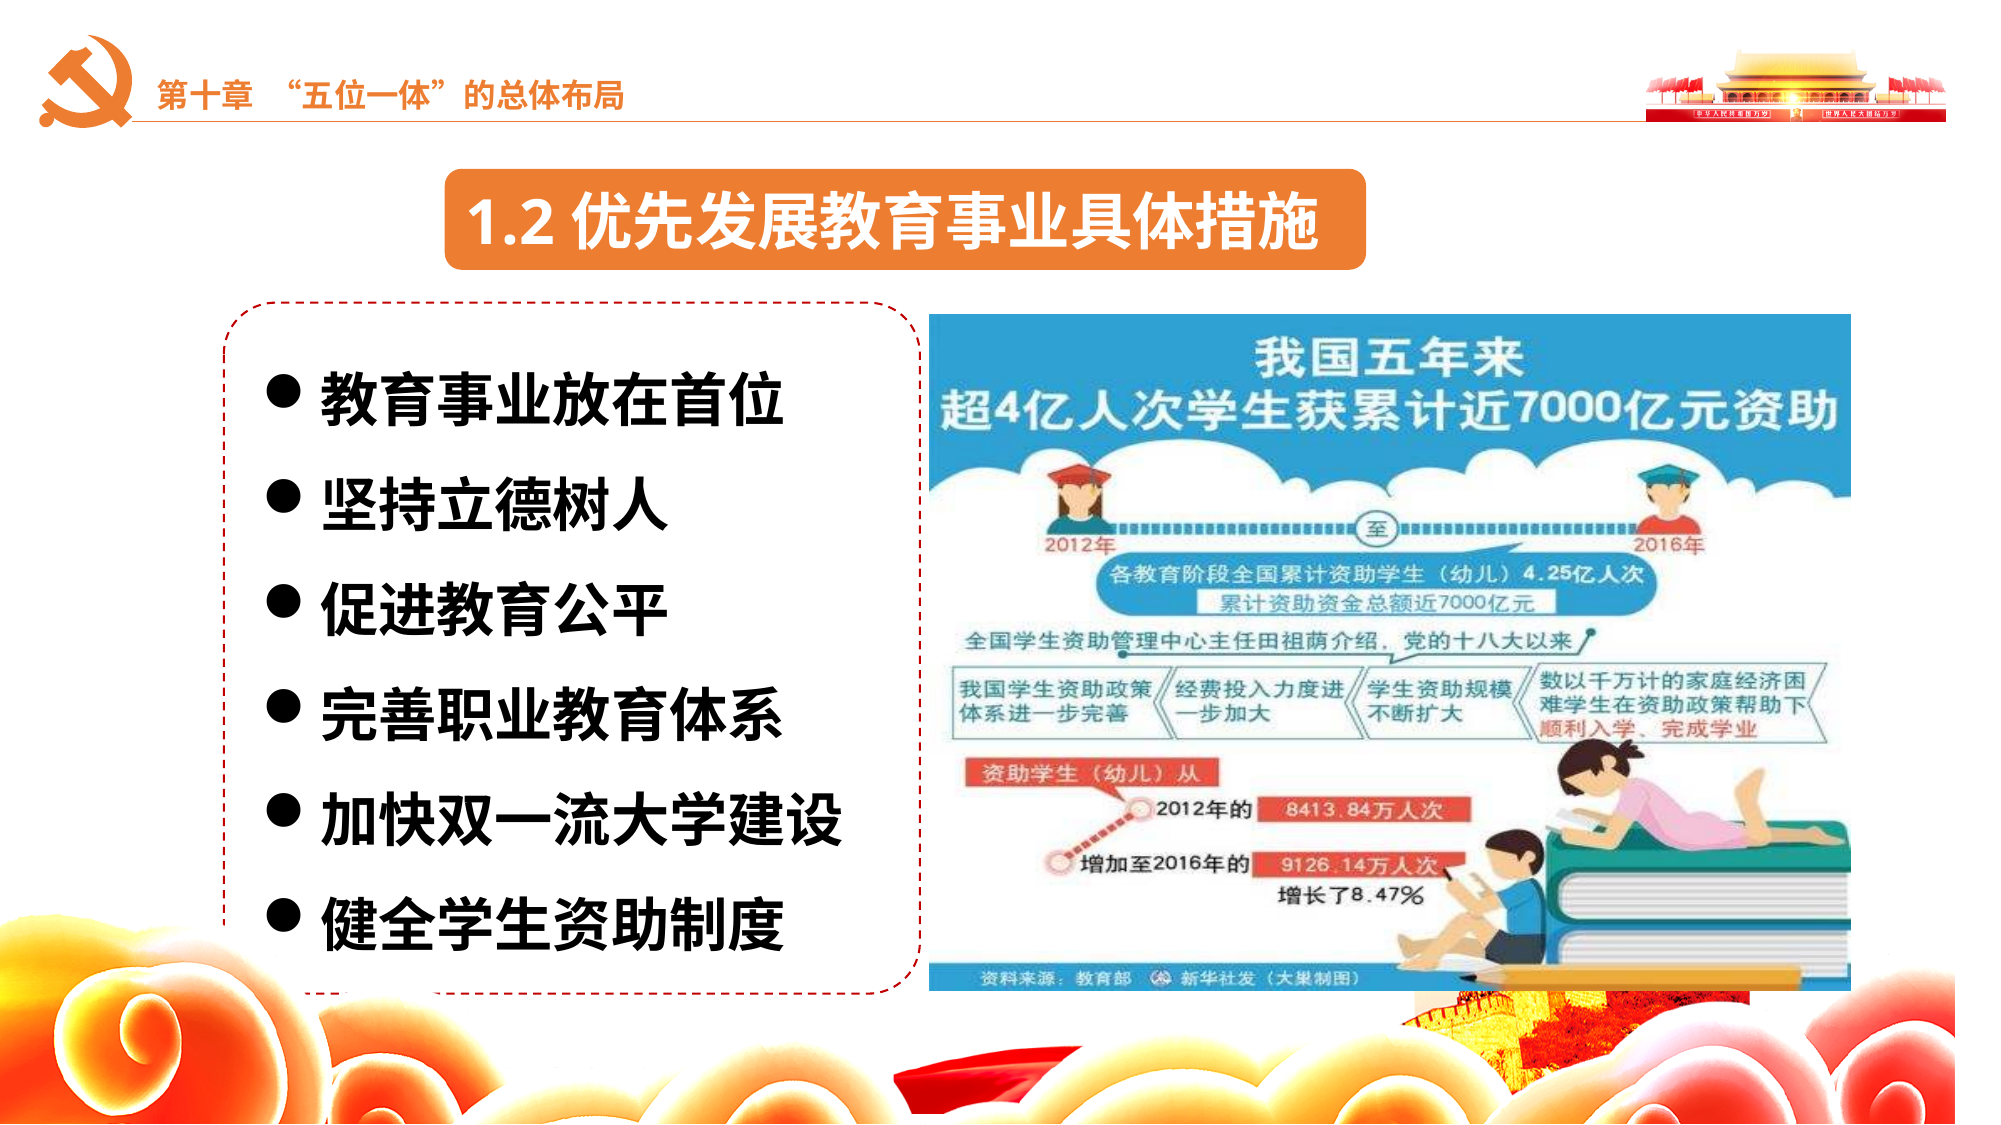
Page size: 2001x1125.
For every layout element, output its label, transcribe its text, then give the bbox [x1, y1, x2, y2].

picture [1646, 41, 1946, 122]
text_box 教育事业放在首位 坚持立德树人 促进教育公平 完善职业教育体系 加快双一流大学建设 健全学生资助制度 [245, 320, 902, 898]
picture [0, 314, 1955, 1124]
text_box 1.2优先发展教育事业具体措施 [444, 168, 1367, 270]
text_box [222, 301, 921, 898]
